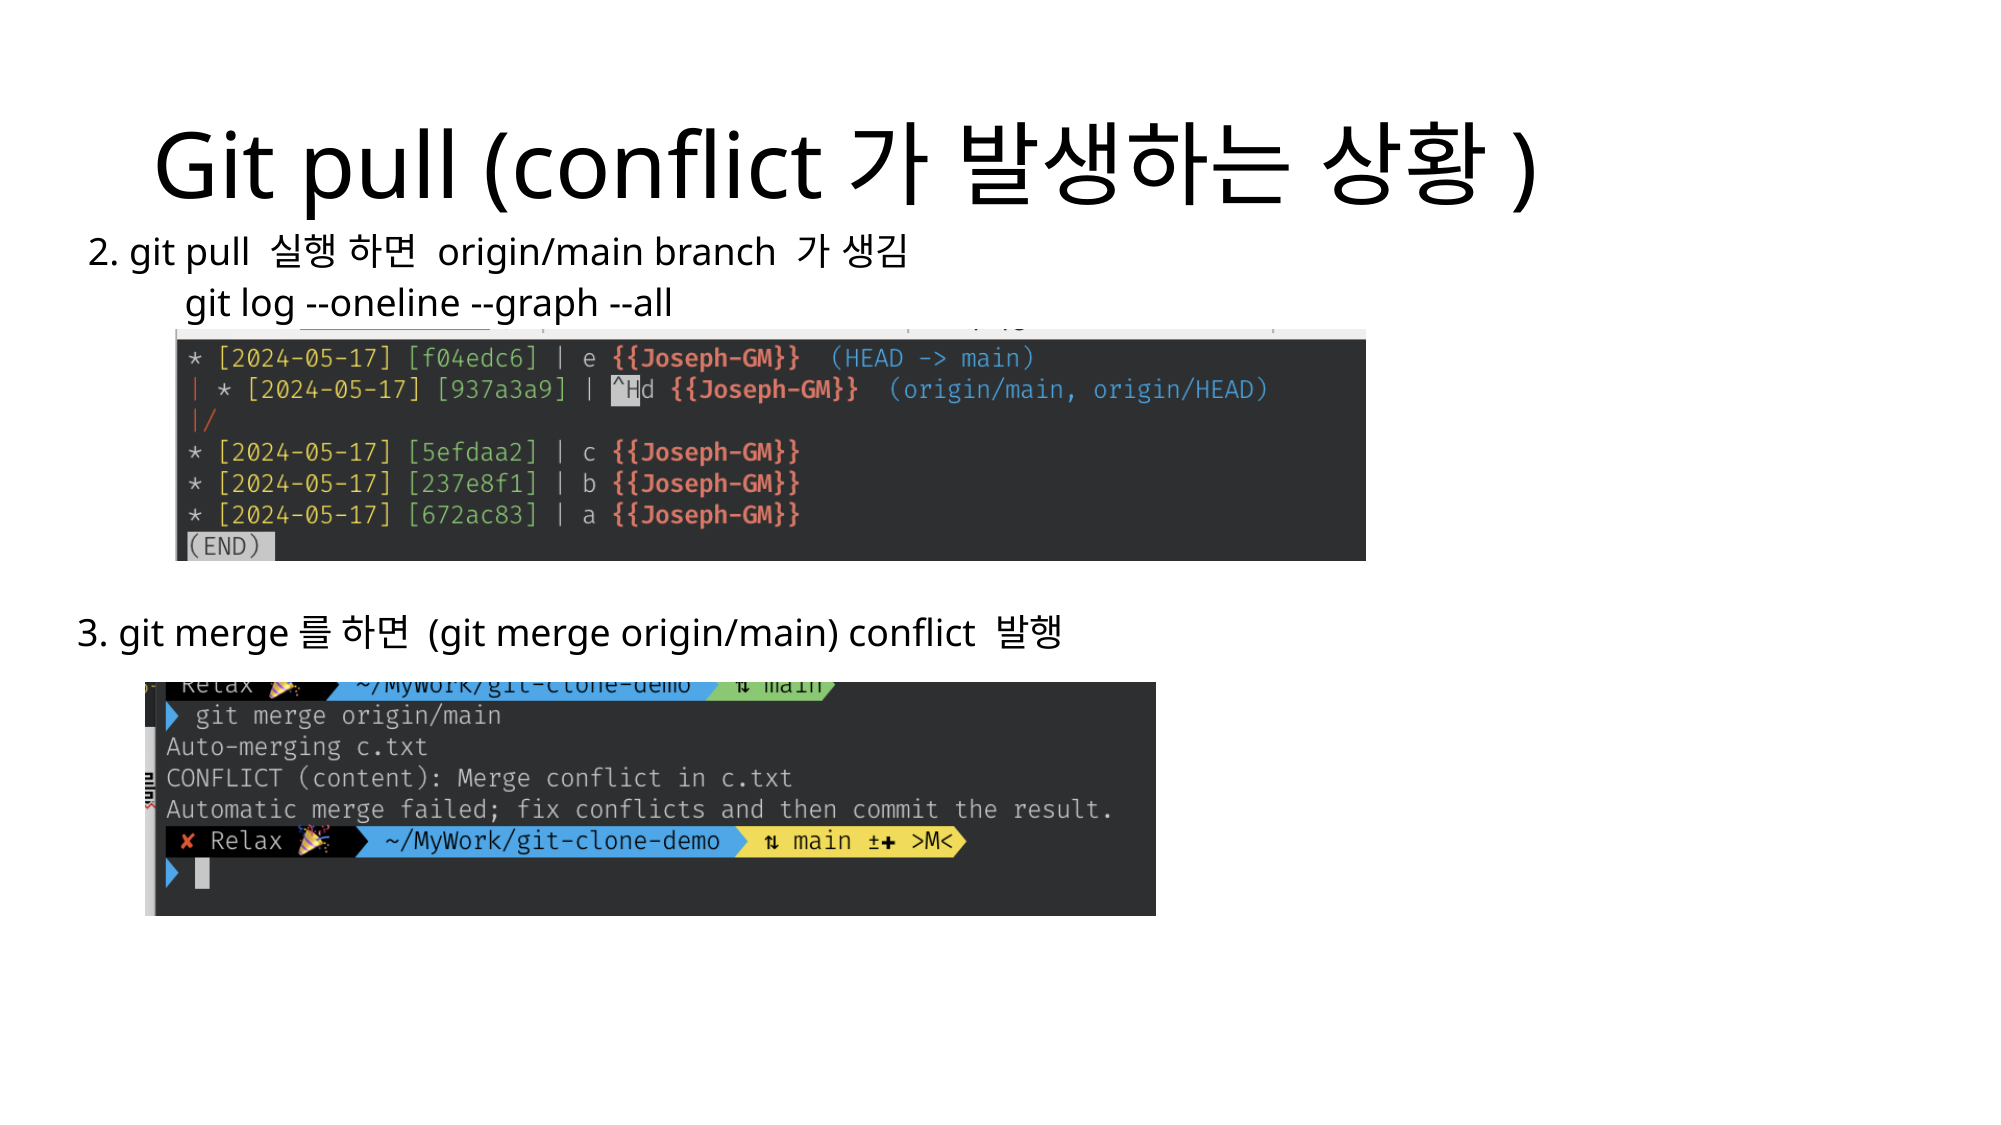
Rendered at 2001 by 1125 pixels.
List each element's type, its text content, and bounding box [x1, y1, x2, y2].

title Git pull (conflict가 발생하는 상황) [137, 59, 1863, 278]
text_box 2. git pull 실행 하면 origin/main branch 가 생김 [73, 220, 936, 281]
picture [174, 329, 1366, 562]
text_box git log --oneline --graph --all [169, 271, 690, 332]
picture [144, 682, 1157, 917]
text_box 3. git merge를 하면 (git merge origin/main) conflict 발행 [62, 601, 1079, 662]
